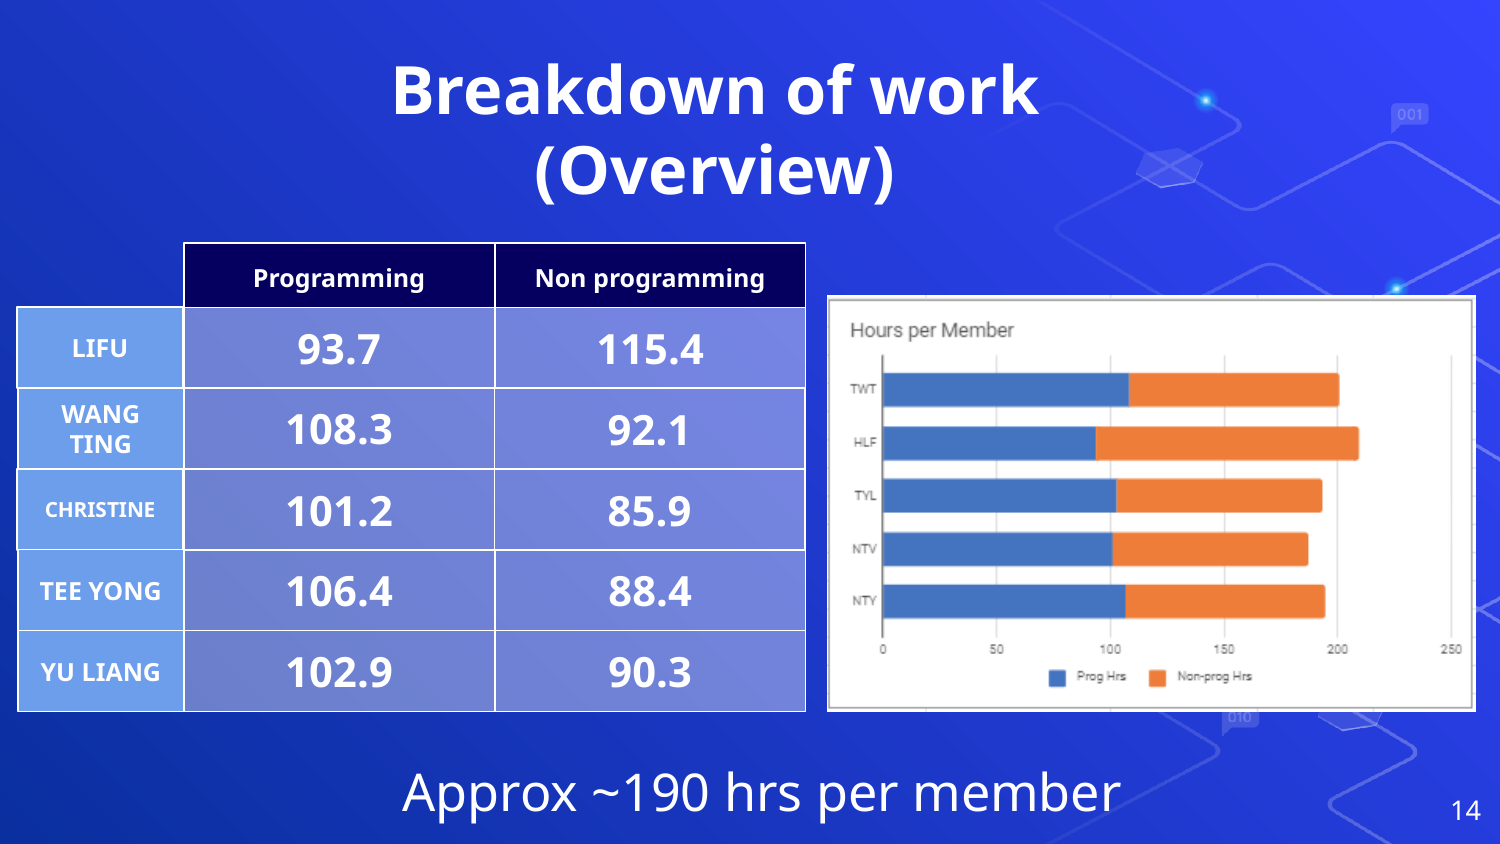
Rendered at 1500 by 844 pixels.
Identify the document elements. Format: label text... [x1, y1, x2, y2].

text_box 101.2 [183, 468, 494, 549]
text_box 92.1 [494, 388, 806, 469]
text_box 85.9 [494, 469, 806, 549]
text_box Non programming [494, 242, 806, 308]
text_box CHRISTINE [17, 468, 183, 550]
text_box TEE YONG [18, 549, 184, 630]
text_box 93.7 [183, 308, 494, 387]
title Approx ~190 hrs per member [149, 722, 1375, 822]
text_box 90.3 [494, 630, 806, 712]
text_box 102.9 [184, 630, 494, 712]
text_box 115.4 [494, 308, 806, 388]
text_box Programming [183, 242, 494, 308]
text_box 88.4 [494, 549, 806, 630]
text_box 108.3 [184, 387, 494, 468]
text_box 106.4 [184, 549, 494, 630]
picture [0, 0, 1500, 844]
slide_number ‹#› [1391, 779, 1482, 844]
text_box WANG TING [18, 387, 184, 468]
text_box LIFU [17, 307, 183, 388]
title Breakdown of work (Overview) [253, 108, 1177, 208]
text_box YU LIANG [18, 630, 184, 712]
